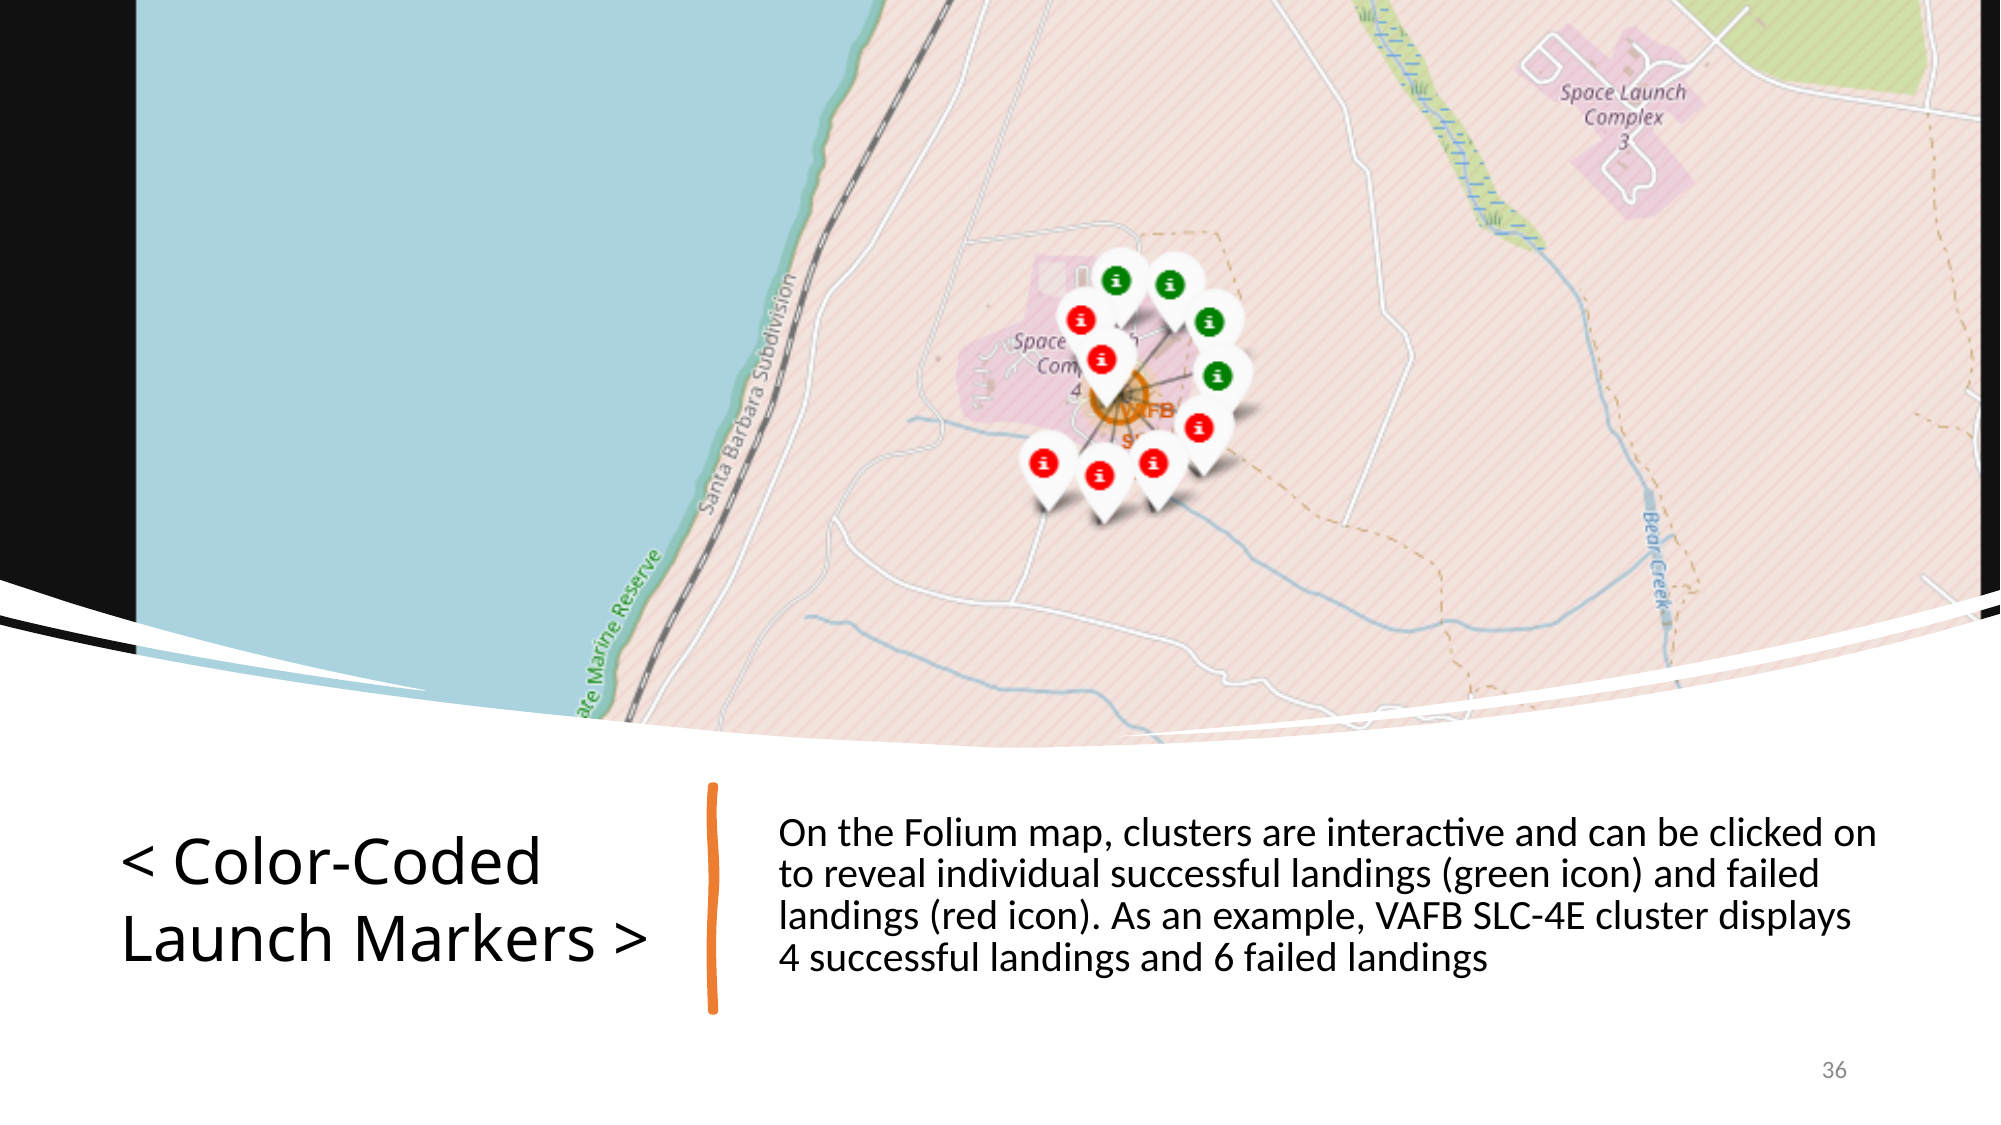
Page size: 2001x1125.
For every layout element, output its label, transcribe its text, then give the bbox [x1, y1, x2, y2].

text_box [709, 784, 717, 1012]
text_box [0, 748, 2000, 1125]
list On the Folium map, clusters are interactive and can be clicked on to reveal individual successful landings (green icon) and failed landings (red icon). As an example, VAFB SLC-4E cluster displays 4 successful landings and 6 failed landings [763, 783, 1895, 1014]
text_box < Color-Coded Launch Markers > [105, 783, 666, 1016]
slide_number 36 [1412, 1042, 1863, 1103]
picture [0, 0, 2000, 748]
